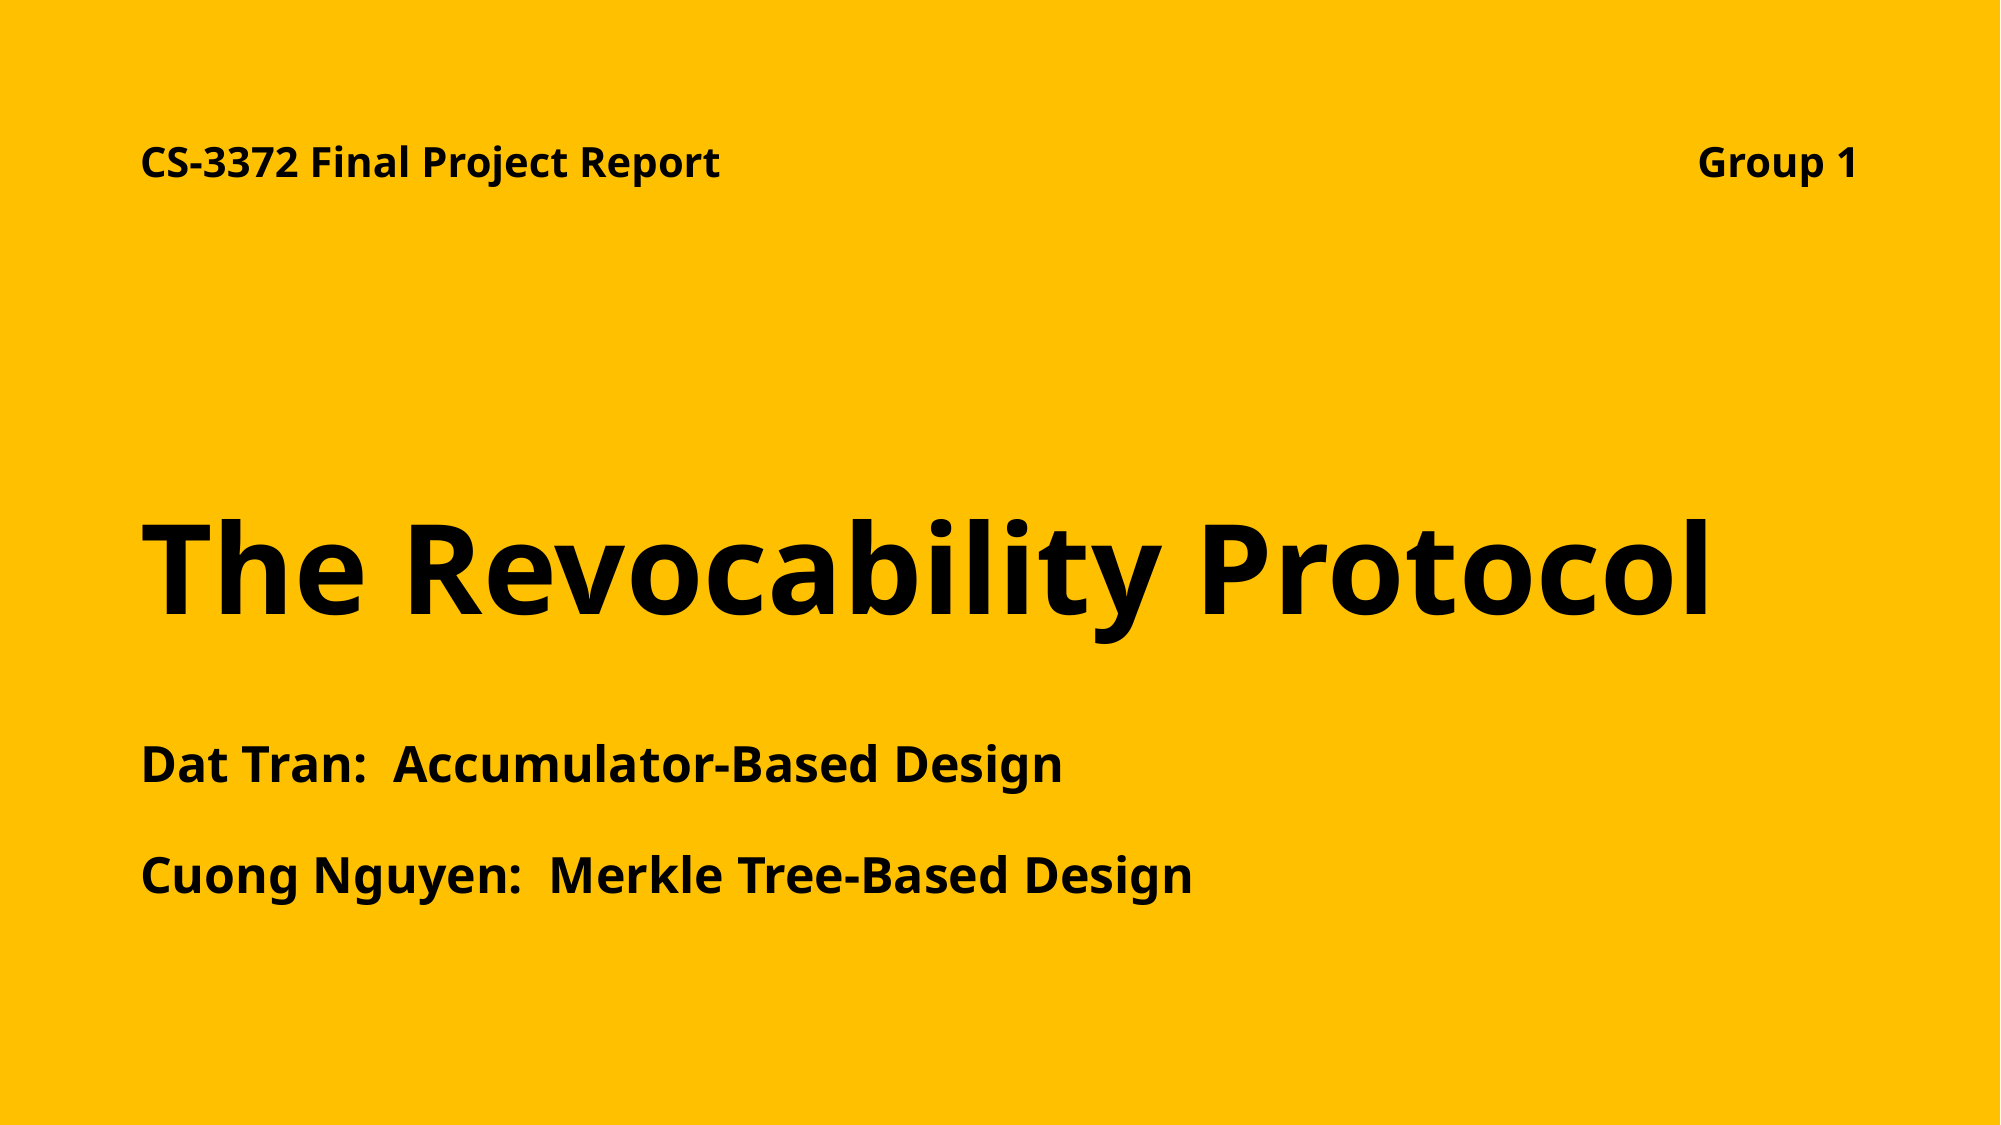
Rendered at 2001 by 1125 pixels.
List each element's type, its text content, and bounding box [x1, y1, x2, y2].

text_box Group 1 [125, 97, 1875, 195]
subtitle Dat Tran: Accumulator-Based Design Cuong Nguyen: Merkle Tree-Based Design [125, 695, 1906, 1028]
title The Revocability Protocol [125, 297, 1875, 647]
